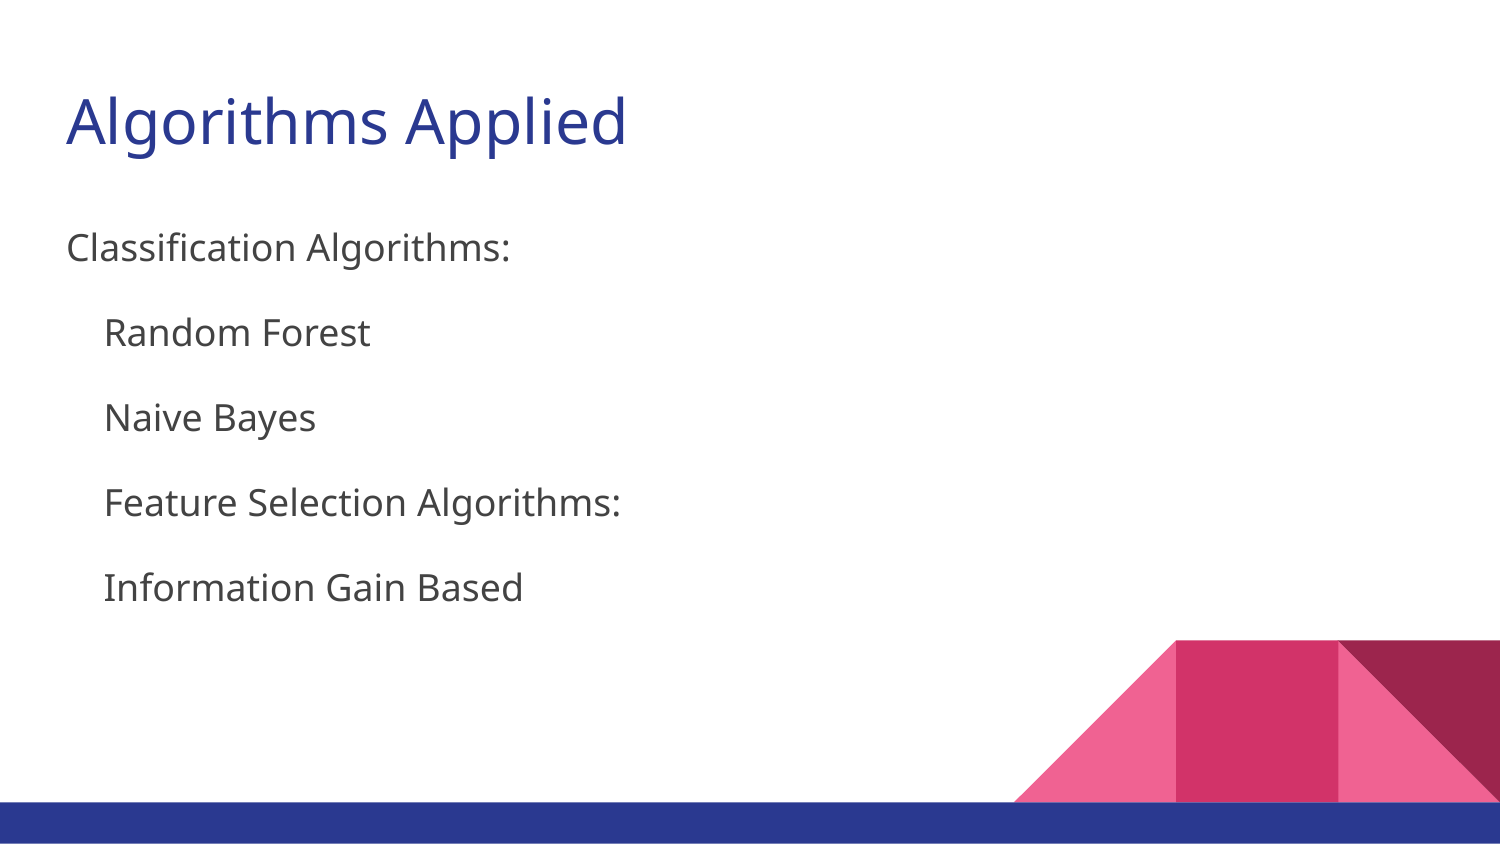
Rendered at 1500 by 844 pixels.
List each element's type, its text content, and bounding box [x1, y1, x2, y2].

list Classification Algorithms: Random Forest Naive Bayes Feature Selection Algorithms: Information Gain Based [51, 201, 1449, 750]
title Algorithms Applied [51, 67, 1449, 167]
